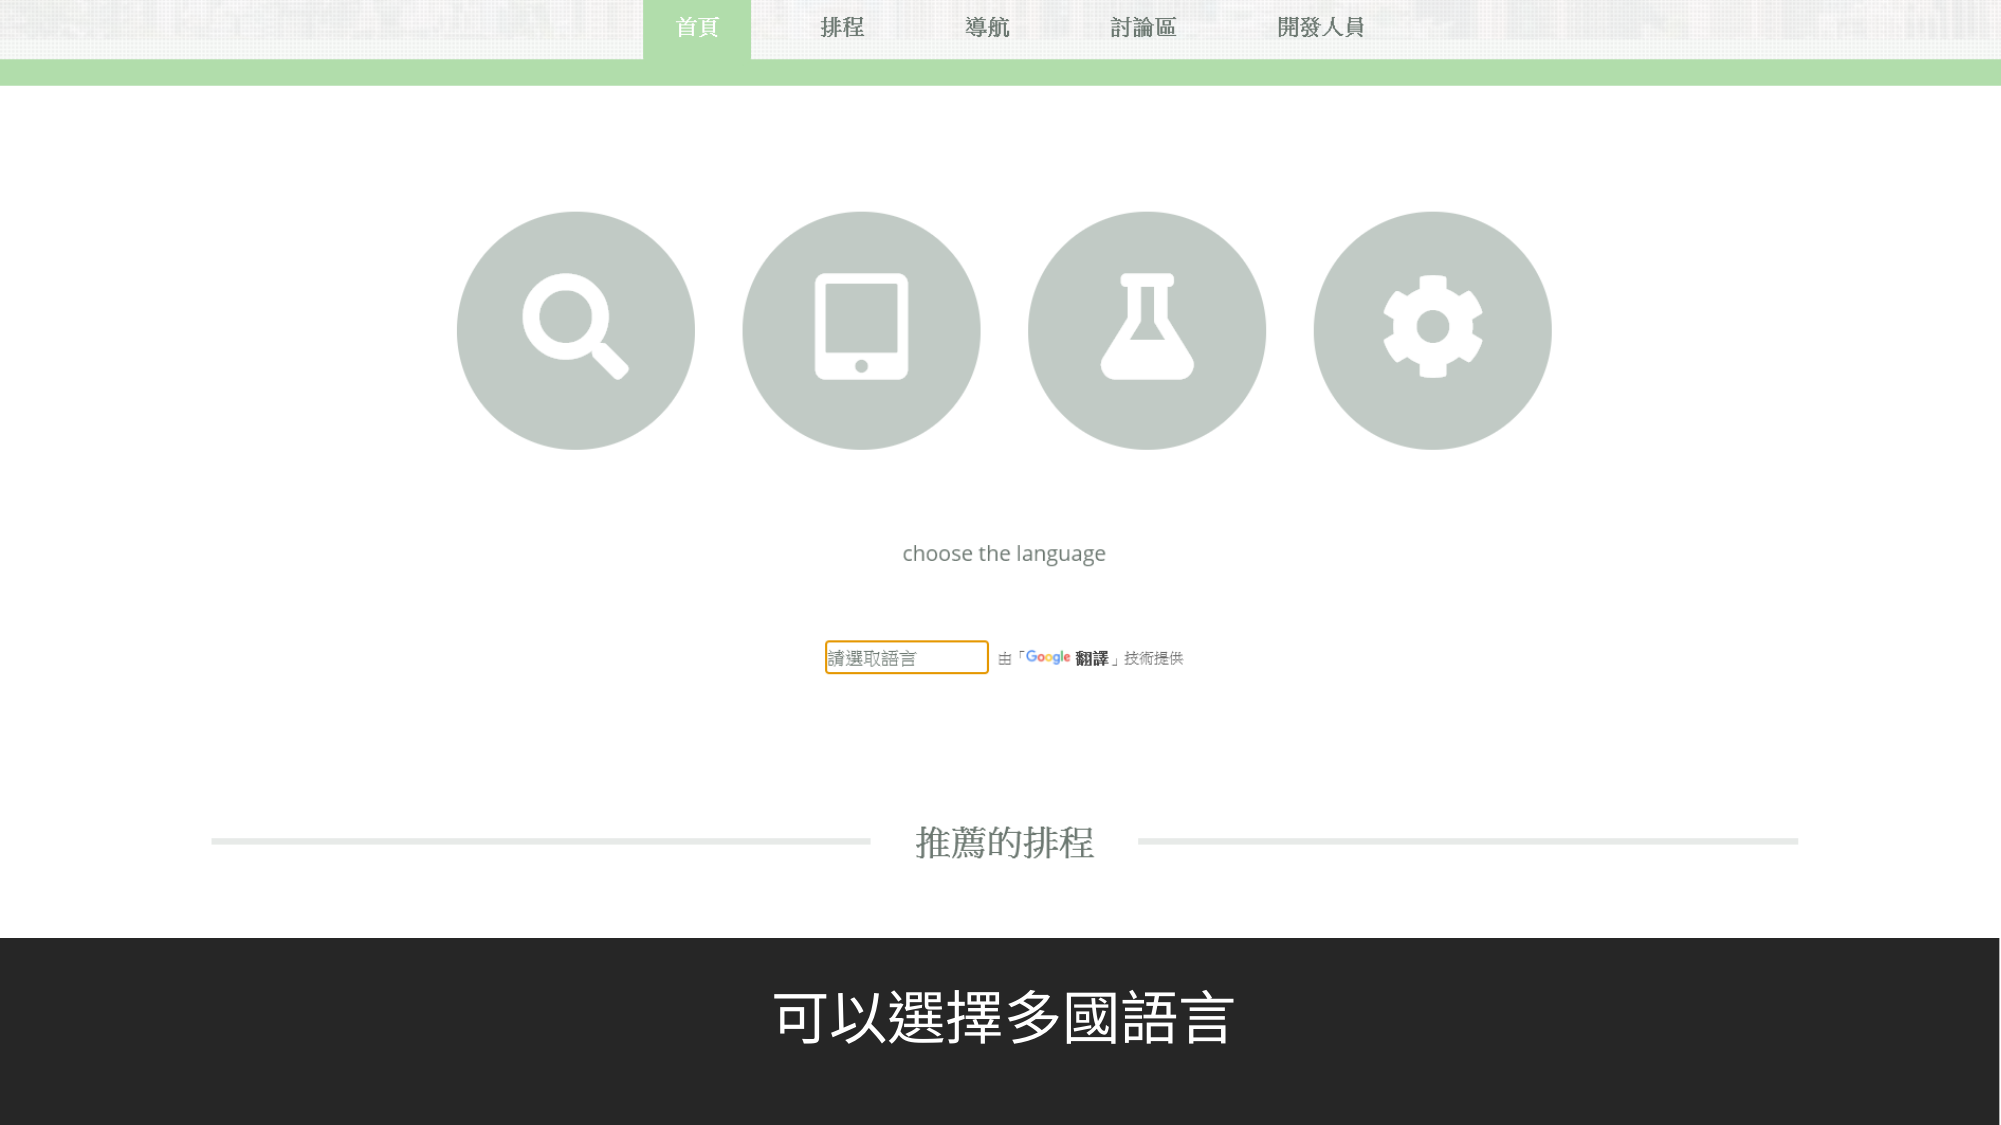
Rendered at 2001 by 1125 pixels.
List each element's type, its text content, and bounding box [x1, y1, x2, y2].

picture [0, 0, 2001, 938]
list 可以選擇多國語言 [174, 973, 1834, 1034]
